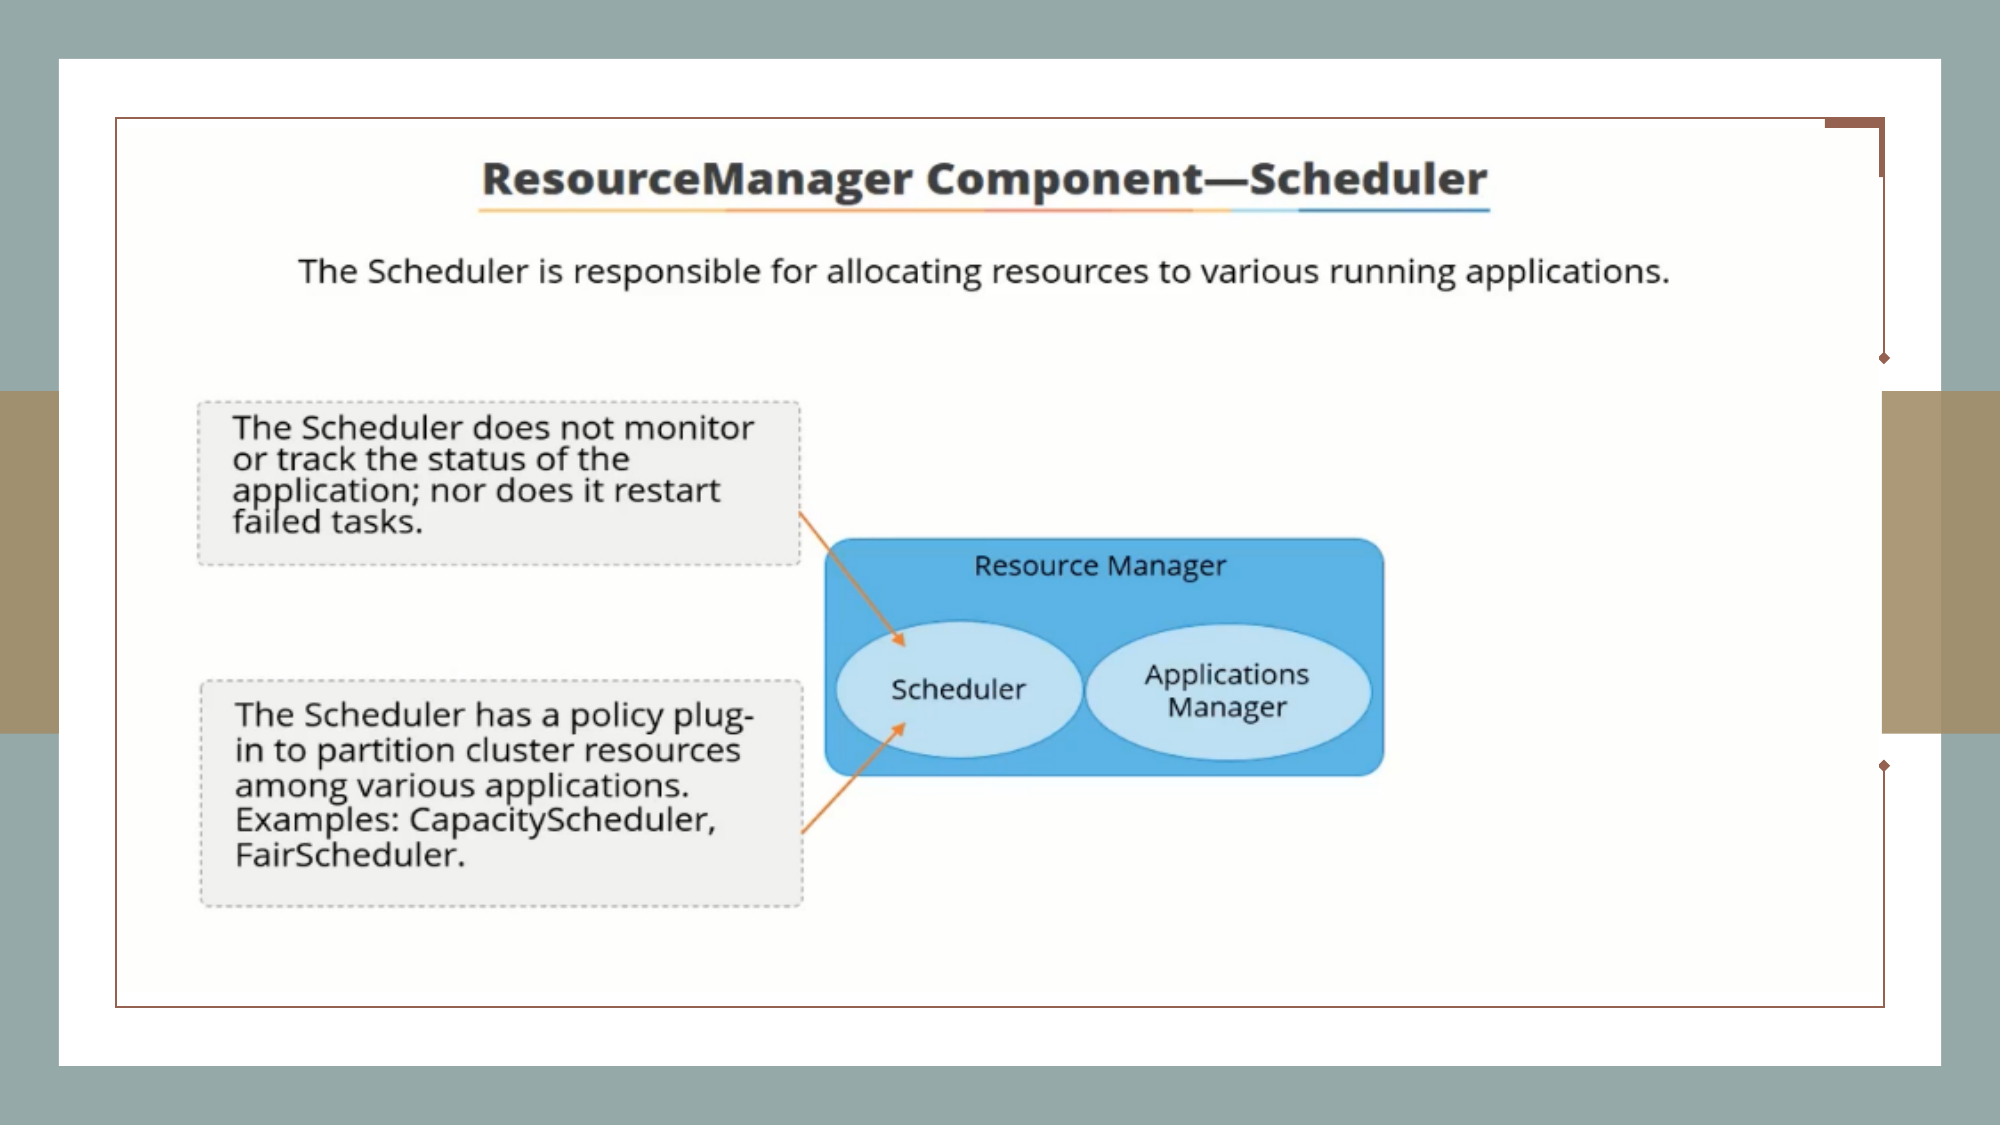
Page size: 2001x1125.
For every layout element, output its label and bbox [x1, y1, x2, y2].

picture [119, 128, 1879, 992]
